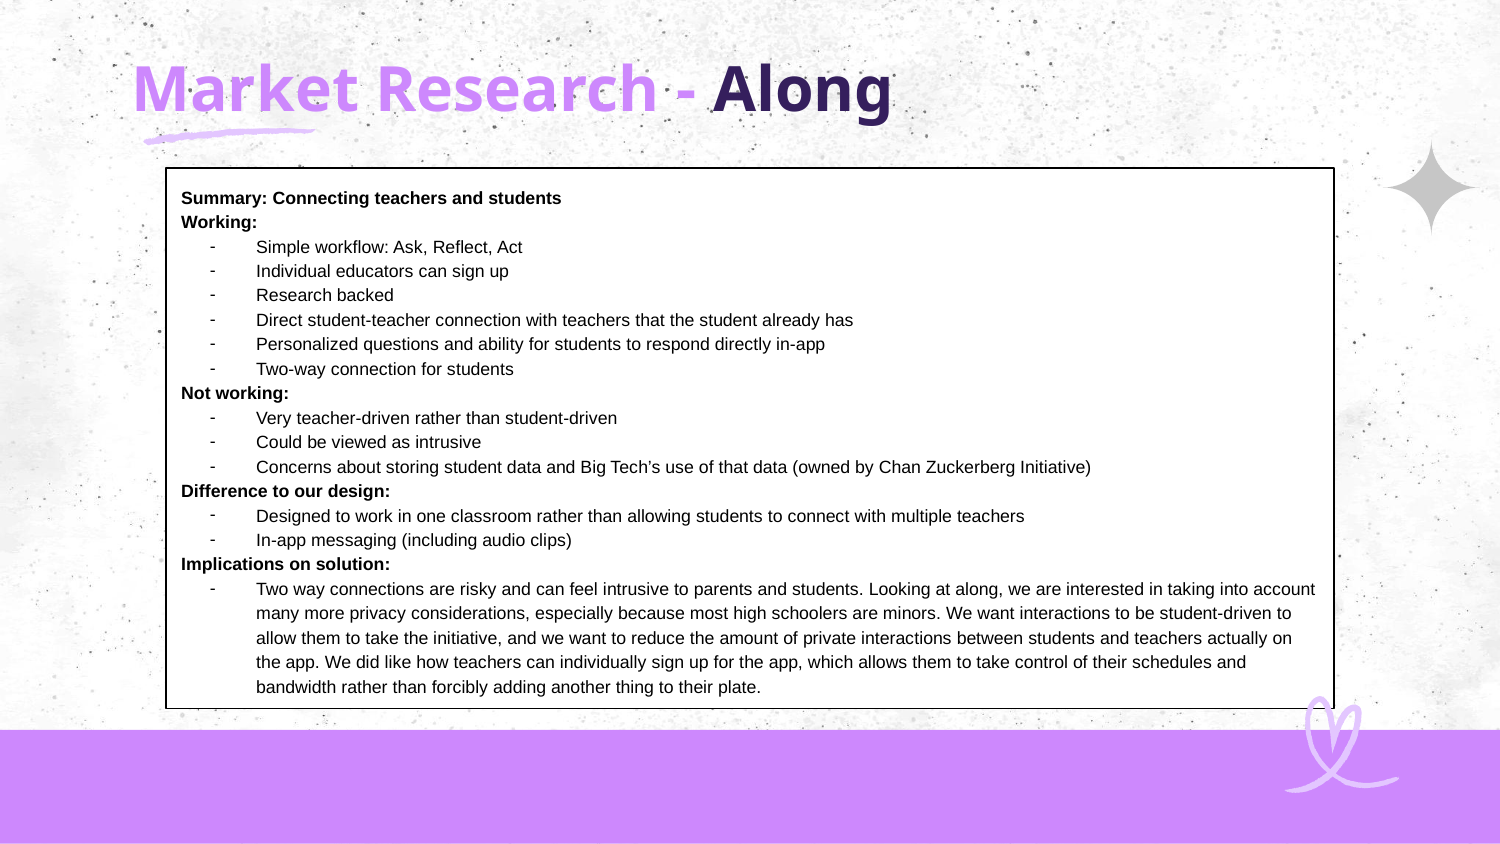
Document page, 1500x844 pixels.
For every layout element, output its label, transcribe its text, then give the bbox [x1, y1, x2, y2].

title Market Research - Along [116, 33, 1305, 128]
picture [0, 0, 1500, 729]
text_box [143, 128, 316, 146]
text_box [1284, 695, 1401, 794]
subtitle Summary: Connecting teachers and students Working: Simple workflow: Ask, Reflect, Act Individual educators can sign up Research backed Direct student-teacher connection with teachers that the student already has Personalized questions and ability for students to respond directly in-app Two-way connection for students Not working: Very teacher-driven rather than student-driven Could be viewed as intrusive Concerns about storing student data and Big Tech’s use of that data (owned by Chan Zuckerberg Initiative) Difference to our design: Designed to work in one classroom rather than allowing students to connect with multiple teachers In-app messaging (including audio clips) Implications on solution: Two way connections are risky and can feel intrusive to parents and students. Looking at along, we are interested in taking into account many more privacy considerations, especially because most high schoolers are minors. We want interactions to be student-driven to allow them to take the initiative, and we want to reduce the amount of private interactions between students and teachers actually on the app. We did like how teachers can individually sign up for the app, which allows them to take control of their schedules and bandwidth rather than forcibly adding another thing to their plate. [166, 168, 1334, 709]
text_box [1382, 139, 1480, 236]
